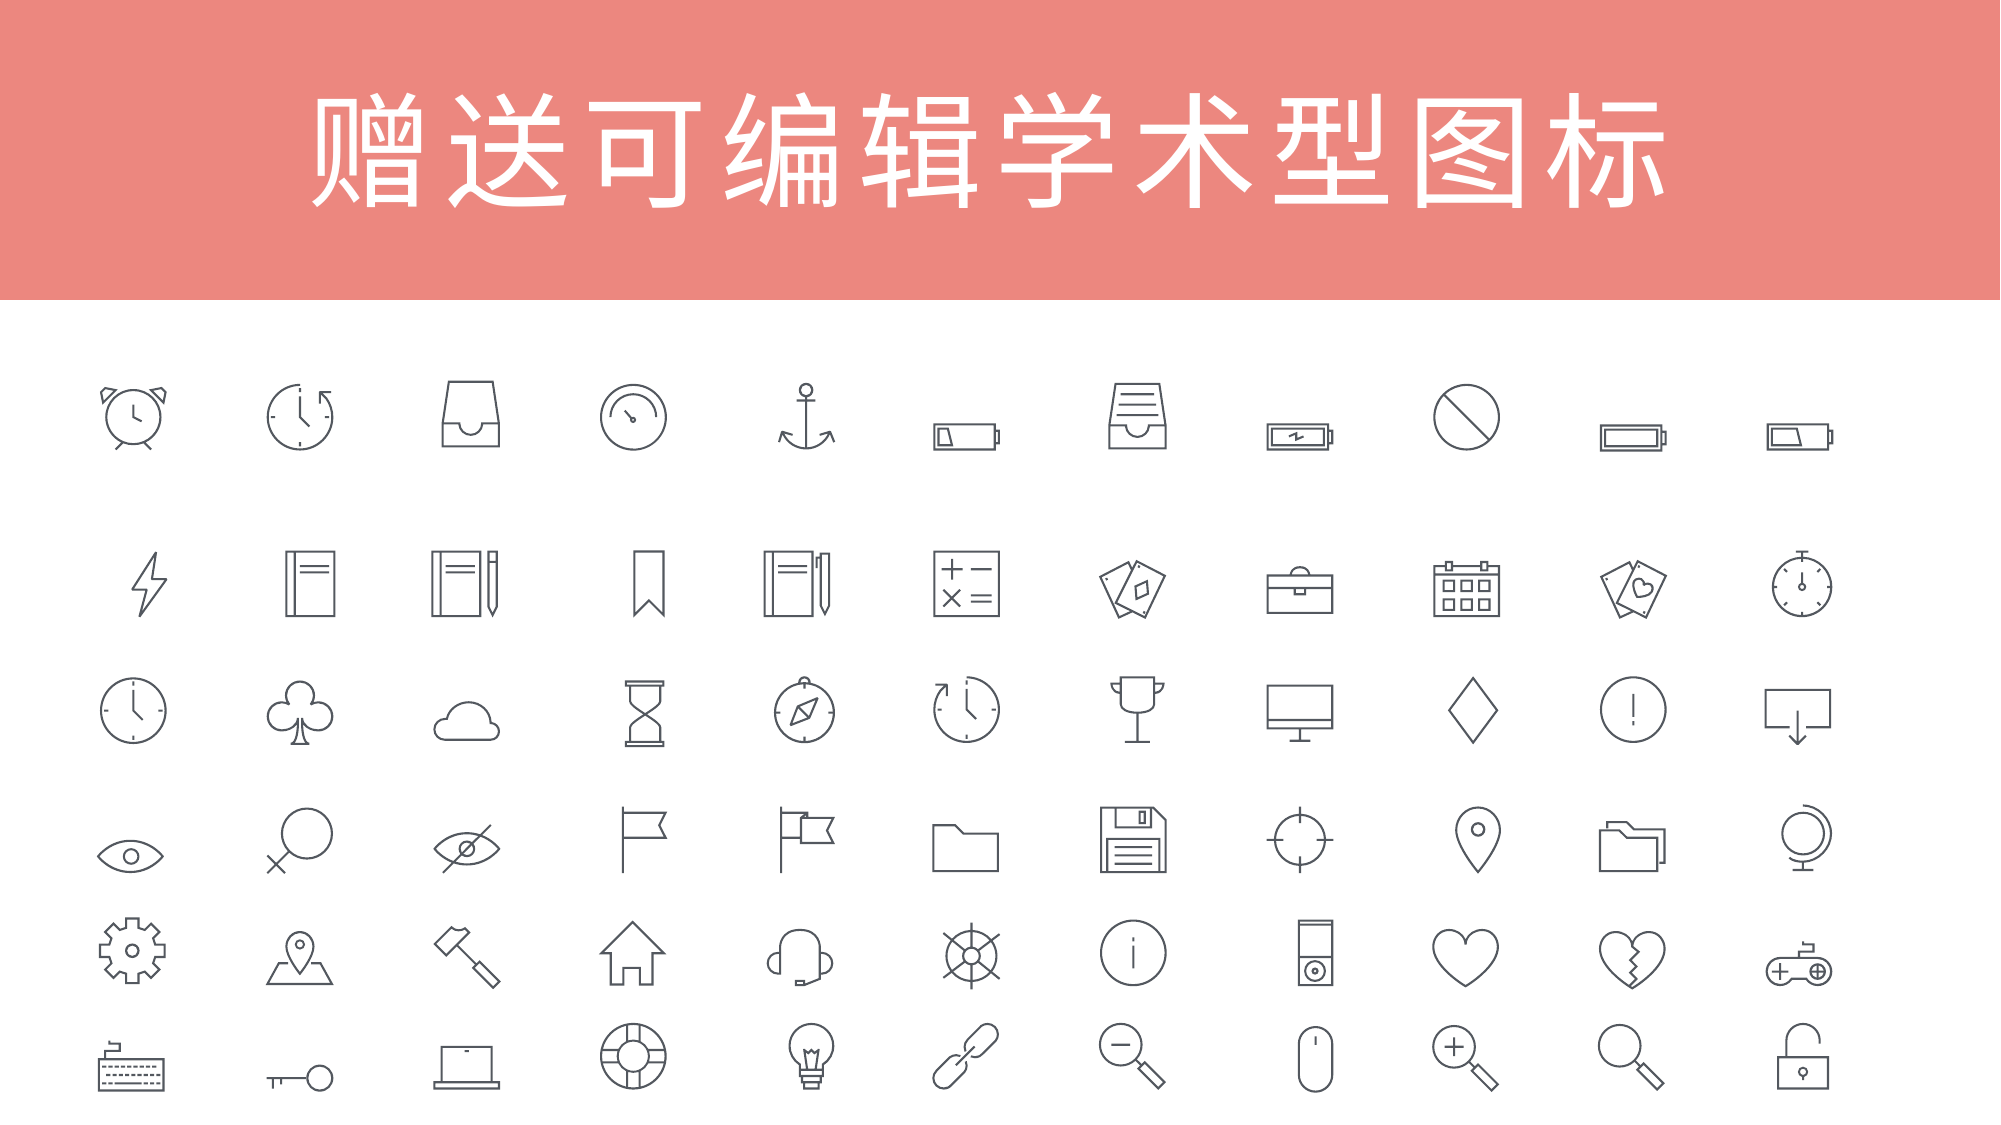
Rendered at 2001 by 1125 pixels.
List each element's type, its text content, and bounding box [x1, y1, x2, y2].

text_box [598, 920, 667, 986]
text_box [1598, 931, 1666, 990]
text_box [441, 380, 500, 448]
text_box [1781, 811, 1826, 856]
text_box [1098, 1022, 1166, 1090]
text_box [1100, 806, 1167, 874]
text_box [306, 1064, 334, 1092]
text_box [96, 839, 164, 874]
text_box [600, 383, 667, 451]
text_box [1764, 688, 1832, 729]
text_box [294, 939, 306, 950]
text_box [433, 1045, 501, 1090]
text_box [1270, 427, 1325, 447]
text_box [933, 676, 1000, 743]
text_box [266, 680, 334, 745]
text_box [1606, 821, 1666, 864]
text_box [624, 680, 665, 748]
text_box [1777, 1022, 1830, 1090]
text_box [609, 393, 658, 418]
text_box [1788, 804, 1833, 872]
text_box [1442, 579, 1456, 593]
text_box [1771, 963, 1789, 980]
text_box [285, 550, 336, 618]
text_box [99, 386, 118, 405]
text_box [932, 1022, 999, 1090]
text_box [1288, 431, 1304, 442]
text_box [1444, 1037, 1464, 1057]
text_box [132, 689, 144, 721]
text_box [433, 925, 501, 990]
text_box [1604, 428, 1659, 448]
text_box [122, 848, 140, 865]
text_box [932, 824, 999, 873]
text_box [965, 688, 977, 720]
text_box [773, 676, 835, 744]
text_box [99, 677, 167, 745]
text_box [1110, 676, 1165, 743]
text_box [1599, 559, 1668, 619]
text_box [1597, 1023, 1665, 1091]
text_box [942, 589, 961, 608]
text_box [1598, 829, 1659, 873]
text_box [1311, 967, 1319, 975]
text_box [1108, 382, 1167, 450]
text_box [1433, 560, 1501, 618]
text_box [1266, 684, 1334, 742]
text_box [433, 701, 501, 741]
text_box [623, 409, 637, 424]
text_box [1460, 579, 1473, 593]
text_box [1809, 963, 1826, 980]
text_box [780, 806, 835, 874]
text_box [1765, 941, 1833, 987]
text_box [265, 962, 334, 986]
text_box [105, 388, 162, 451]
text_box [600, 1022, 667, 1090]
text_box [132, 404, 143, 423]
text_box [298, 396, 311, 428]
text_box [937, 427, 954, 447]
text_box [131, 551, 168, 618]
text_box [933, 550, 1000, 618]
text_box [97, 1040, 165, 1092]
text_box [1134, 579, 1150, 601]
text_box [285, 931, 315, 976]
text_box [1478, 598, 1491, 611]
text_box [1432, 928, 1499, 988]
text_box [1599, 676, 1667, 743]
text_box [1447, 676, 1499, 745]
text_box [1460, 598, 1473, 611]
text_box [0, 0, 2000, 301]
text_box [1304, 960, 1326, 982]
text_box [1771, 550, 1833, 618]
text_box [788, 1022, 835, 1090]
text_box [1433, 383, 1501, 451]
text_box [1442, 598, 1456, 611]
text_box [941, 558, 963, 580]
text_box [266, 383, 334, 451]
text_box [98, 917, 166, 985]
text_box [789, 697, 819, 727]
text_box [1632, 577, 1654, 598]
text_box [1297, 1026, 1334, 1093]
text_box [1788, 710, 1807, 745]
text_box [933, 423, 1000, 451]
text_box [778, 382, 836, 450]
text_box [1770, 427, 1803, 447]
text_box [1599, 424, 1667, 452]
text_box 赠送可编辑学术型图标 [293, 66, 1707, 232]
text_box [1432, 1024, 1500, 1093]
text_box [1266, 423, 1334, 451]
text_box [1266, 566, 1334, 614]
text_box [1138, 810, 1146, 825]
text_box [266, 1077, 307, 1089]
text_box [433, 824, 501, 874]
text_box [1098, 559, 1167, 619]
text_box [487, 550, 498, 618]
text_box [266, 807, 334, 874]
text_box [1297, 919, 1334, 987]
text_box [1478, 579, 1491, 593]
text_box [763, 550, 814, 618]
text_box [633, 550, 665, 618]
text_box [942, 922, 1001, 990]
text_box [1766, 423, 1834, 451]
text_box [766, 928, 834, 987]
text_box [621, 806, 668, 874]
text_box [1100, 919, 1167, 987]
text_box [1266, 806, 1334, 874]
text_box [1797, 1066, 1809, 1081]
text_box [1797, 572, 1807, 592]
text_box [815, 552, 831, 617]
text_box [431, 550, 482, 618]
text_box [148, 386, 167, 405]
text_box [1455, 806, 1502, 874]
text_box [1470, 822, 1486, 837]
